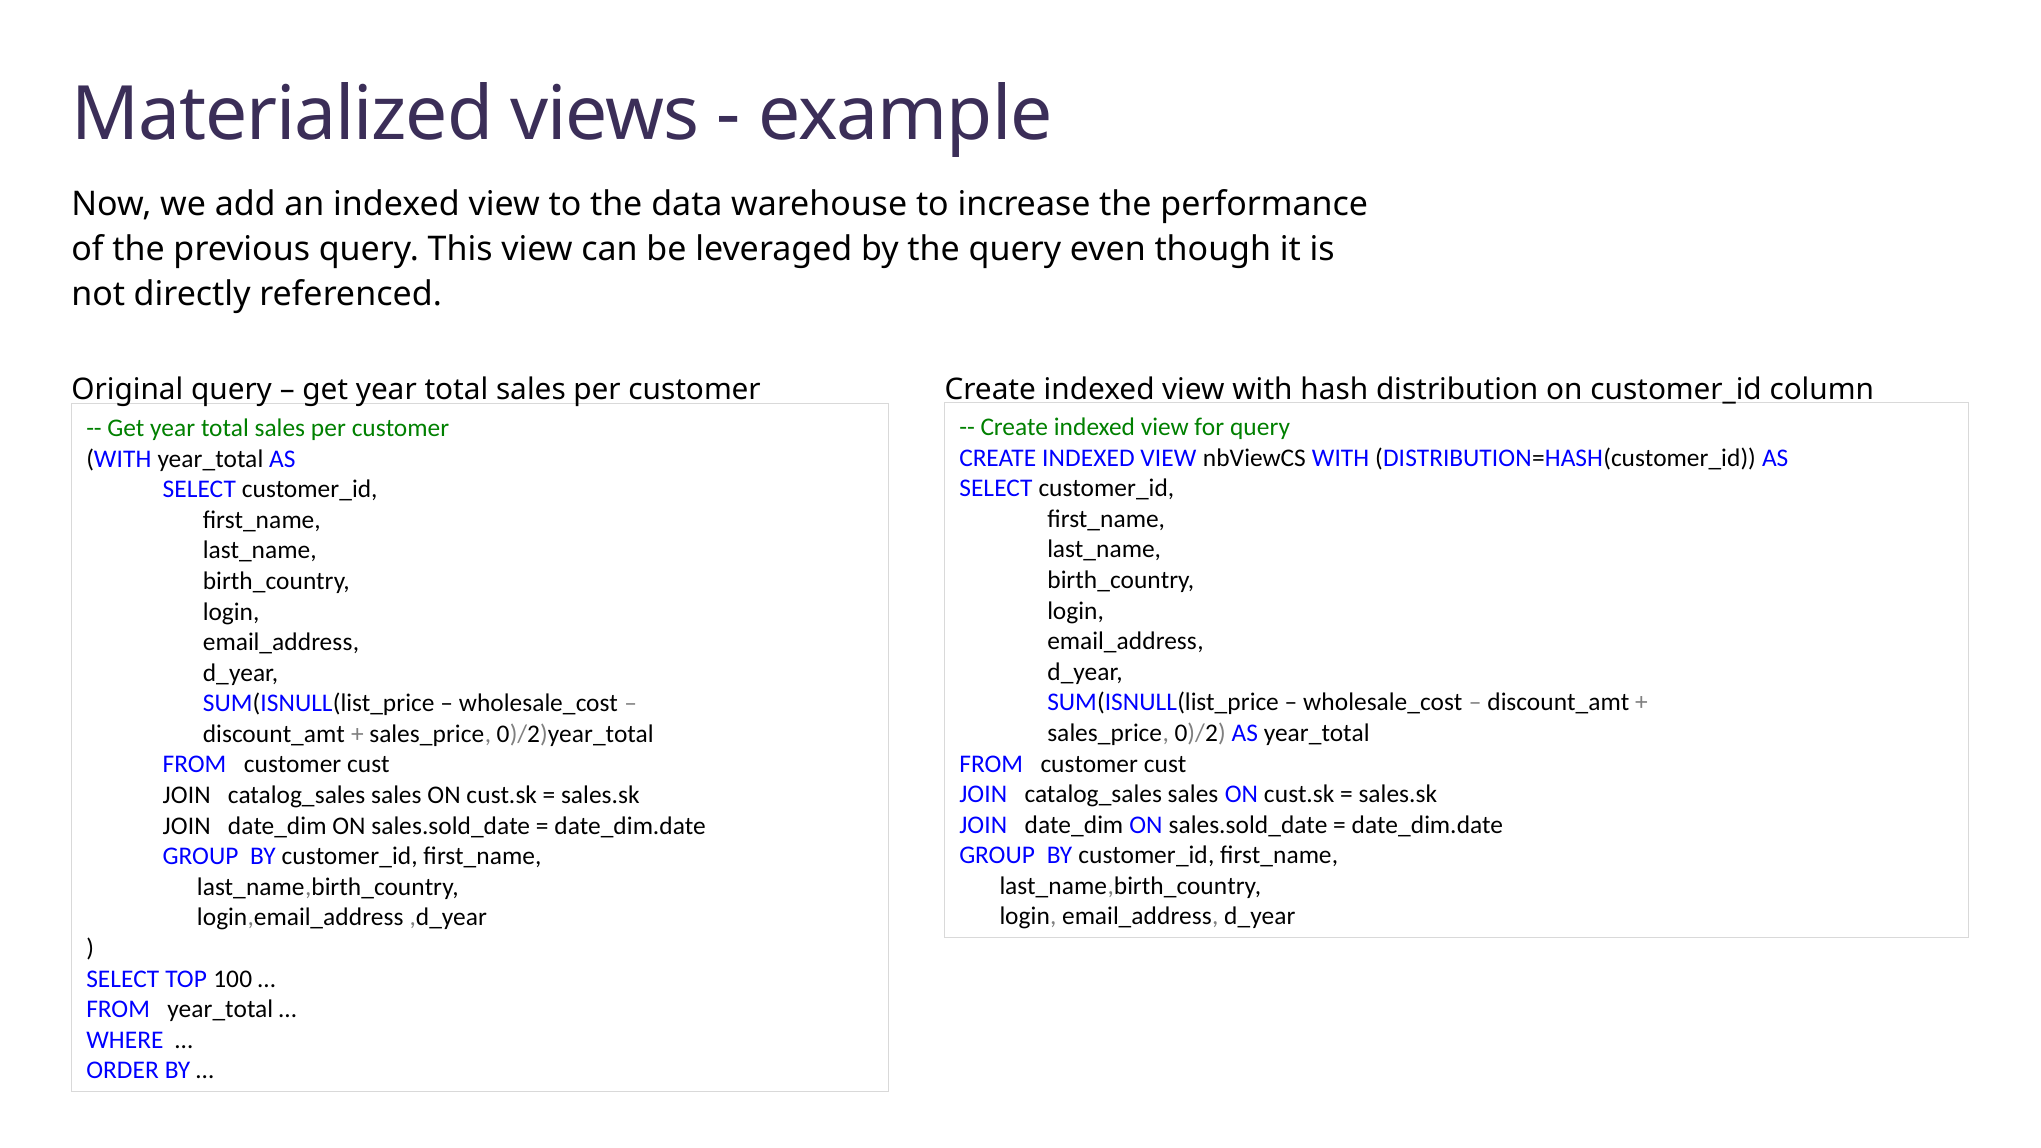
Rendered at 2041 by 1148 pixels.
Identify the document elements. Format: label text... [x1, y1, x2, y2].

text_box -- Create indexed view for query CREATE INDEXED VIEW nbViewCS WITH (DISTRIBUTION=HASH(customer_id)) AS SELECT customer_id,​ first_name,​ last_name, birth_country, login, email_address​, d_year, SUM(ISNULL(list_price – wholesale_cost – discount_amt + sales_price, 0)/2) AS year_total​ FROM customer cust JOIN catalog_sales sales ON cust.sk = sales.sk JOIN date_dim ON sales.sold_date = date_dim.date GROUP BY customer_id​, first_name​, last_name​,birth_country​, login​, email_address​, d_year​ [944, 402, 1969, 938]
title Materialized views - example [71, 37, 1969, 161]
text_box Original query – get year total sales per customer [71, 366, 889, 406]
text_box -- Get year total sales per customer (WITH year_total AS SELECT customer_id,​ first_name,​ last_name, birth_country, login, email_address​, d_year, SUM(ISNULL(list_price – wholesale_cost – discount_amt + sales_price, 0)/2)year_total​ FROM customer cust JOIN catalog_sales sales ON cust.sk = sales.sk JOIN date_dim ON sales.sold_date = date_dim.date GROUP BY customer_id​, first_name​, last_name​,birth_country​, login​,email_address​ ,d_year​ ) SELECT TOP 100 … FROM year_total … WHERE … ORDER BY … [71, 406, 889, 1092]
text_box Create indexed view with hash distribution on customer_id column [944, 366, 1894, 406]
list Now, we add an indexed view to the data warehouse to increase the performance of the previous query. This view can be leveraged by the query even though it is not directly referenced. [71, 177, 1374, 313]
